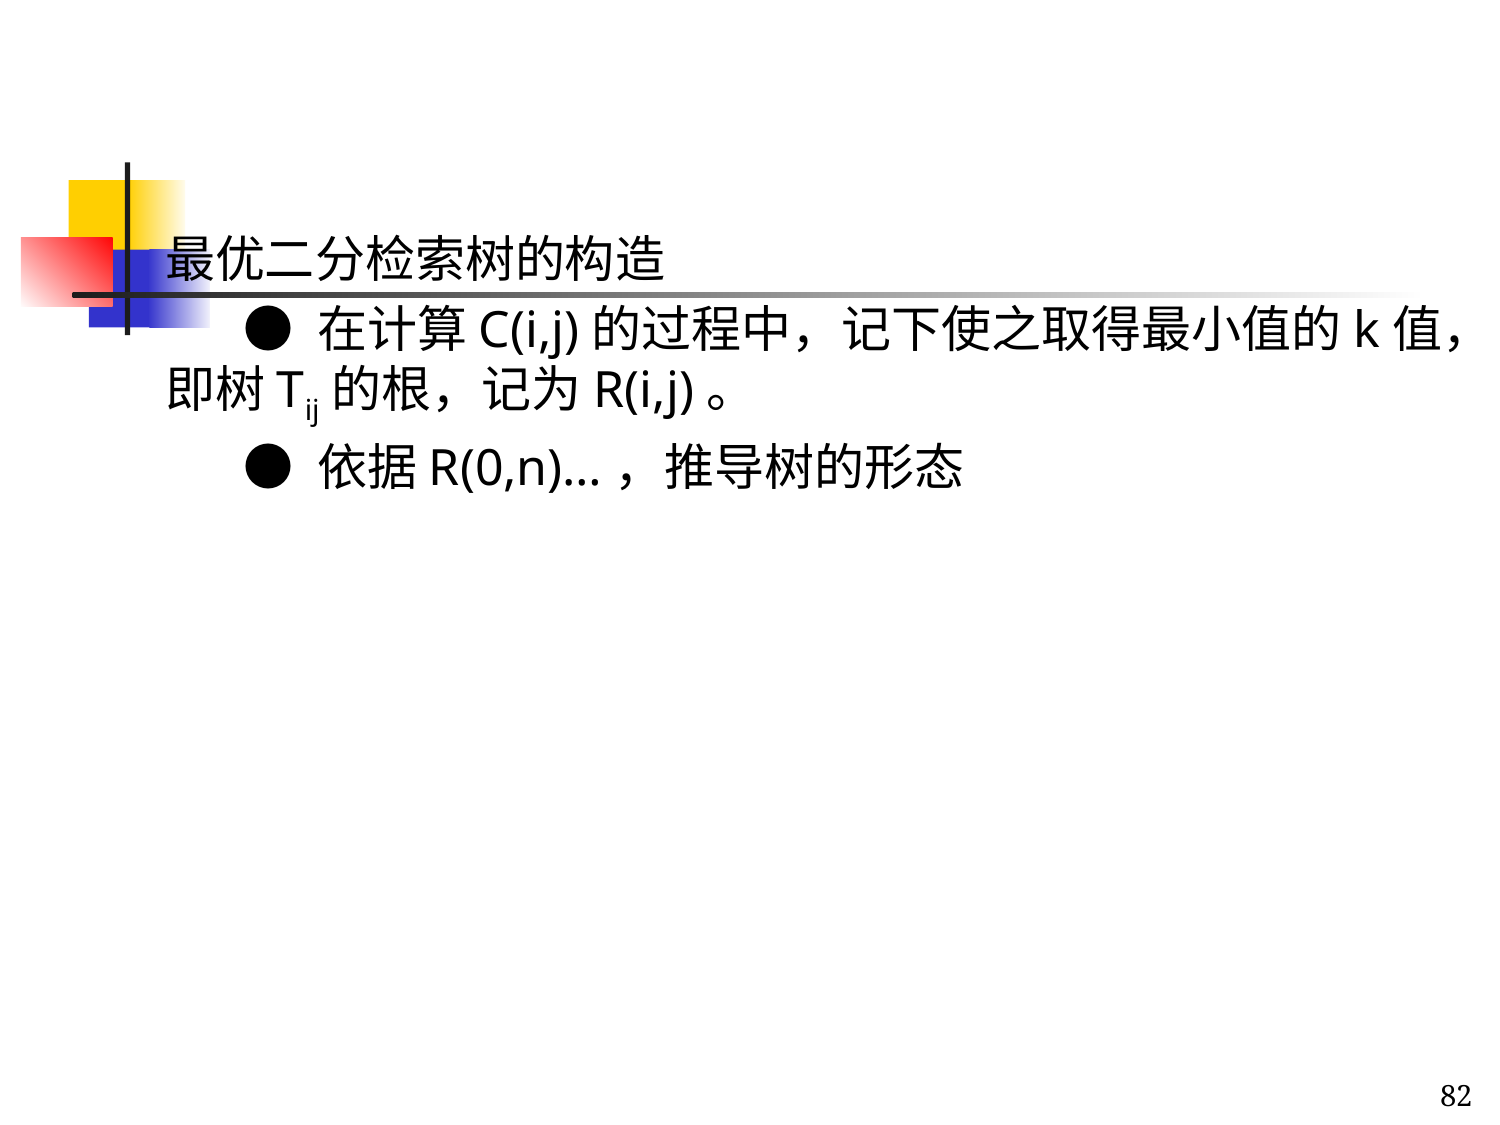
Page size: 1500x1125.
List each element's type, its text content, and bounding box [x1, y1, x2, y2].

list 最优二分检索树的构造 ● 在计算C(i,j)的过程中，记下使之取得最小值的k值，即树Tij的根，记为R(i,j)。 ● 依据R(0,n)…，推导树的形态 [150, 219, 1500, 1125]
